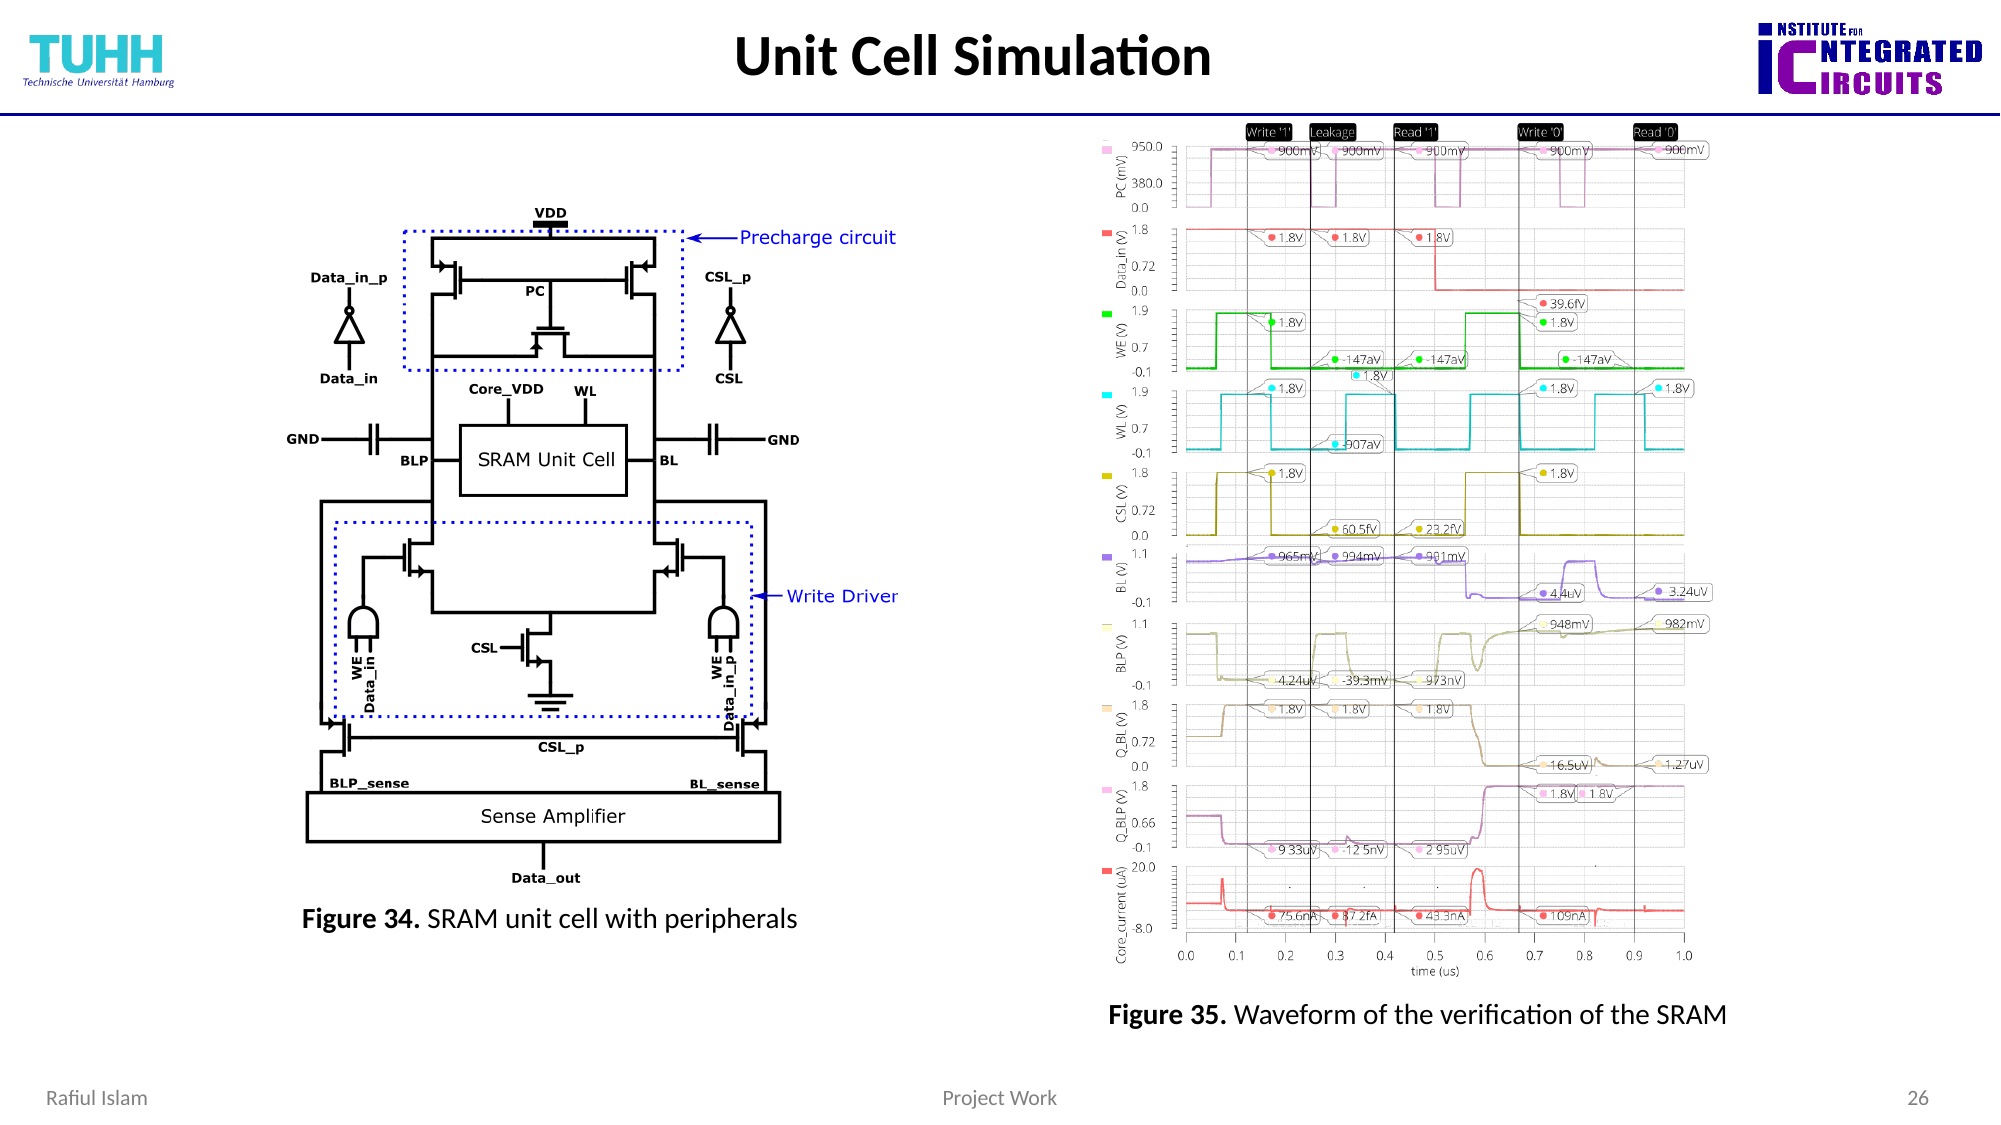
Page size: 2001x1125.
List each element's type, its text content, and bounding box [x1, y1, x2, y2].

picture [1102, 122, 1713, 977]
picture [1756, 20, 1984, 96]
text_box Figure 35. Waveform of the verification of the SRAM [1093, 987, 1875, 1038]
picture [23, 35, 174, 88]
picture [286, 207, 898, 884]
text_box Figure 34. SRAM unit cell with peripherals [287, 891, 870, 942]
title Unit Cell Simulation [234, 0, 1713, 104]
